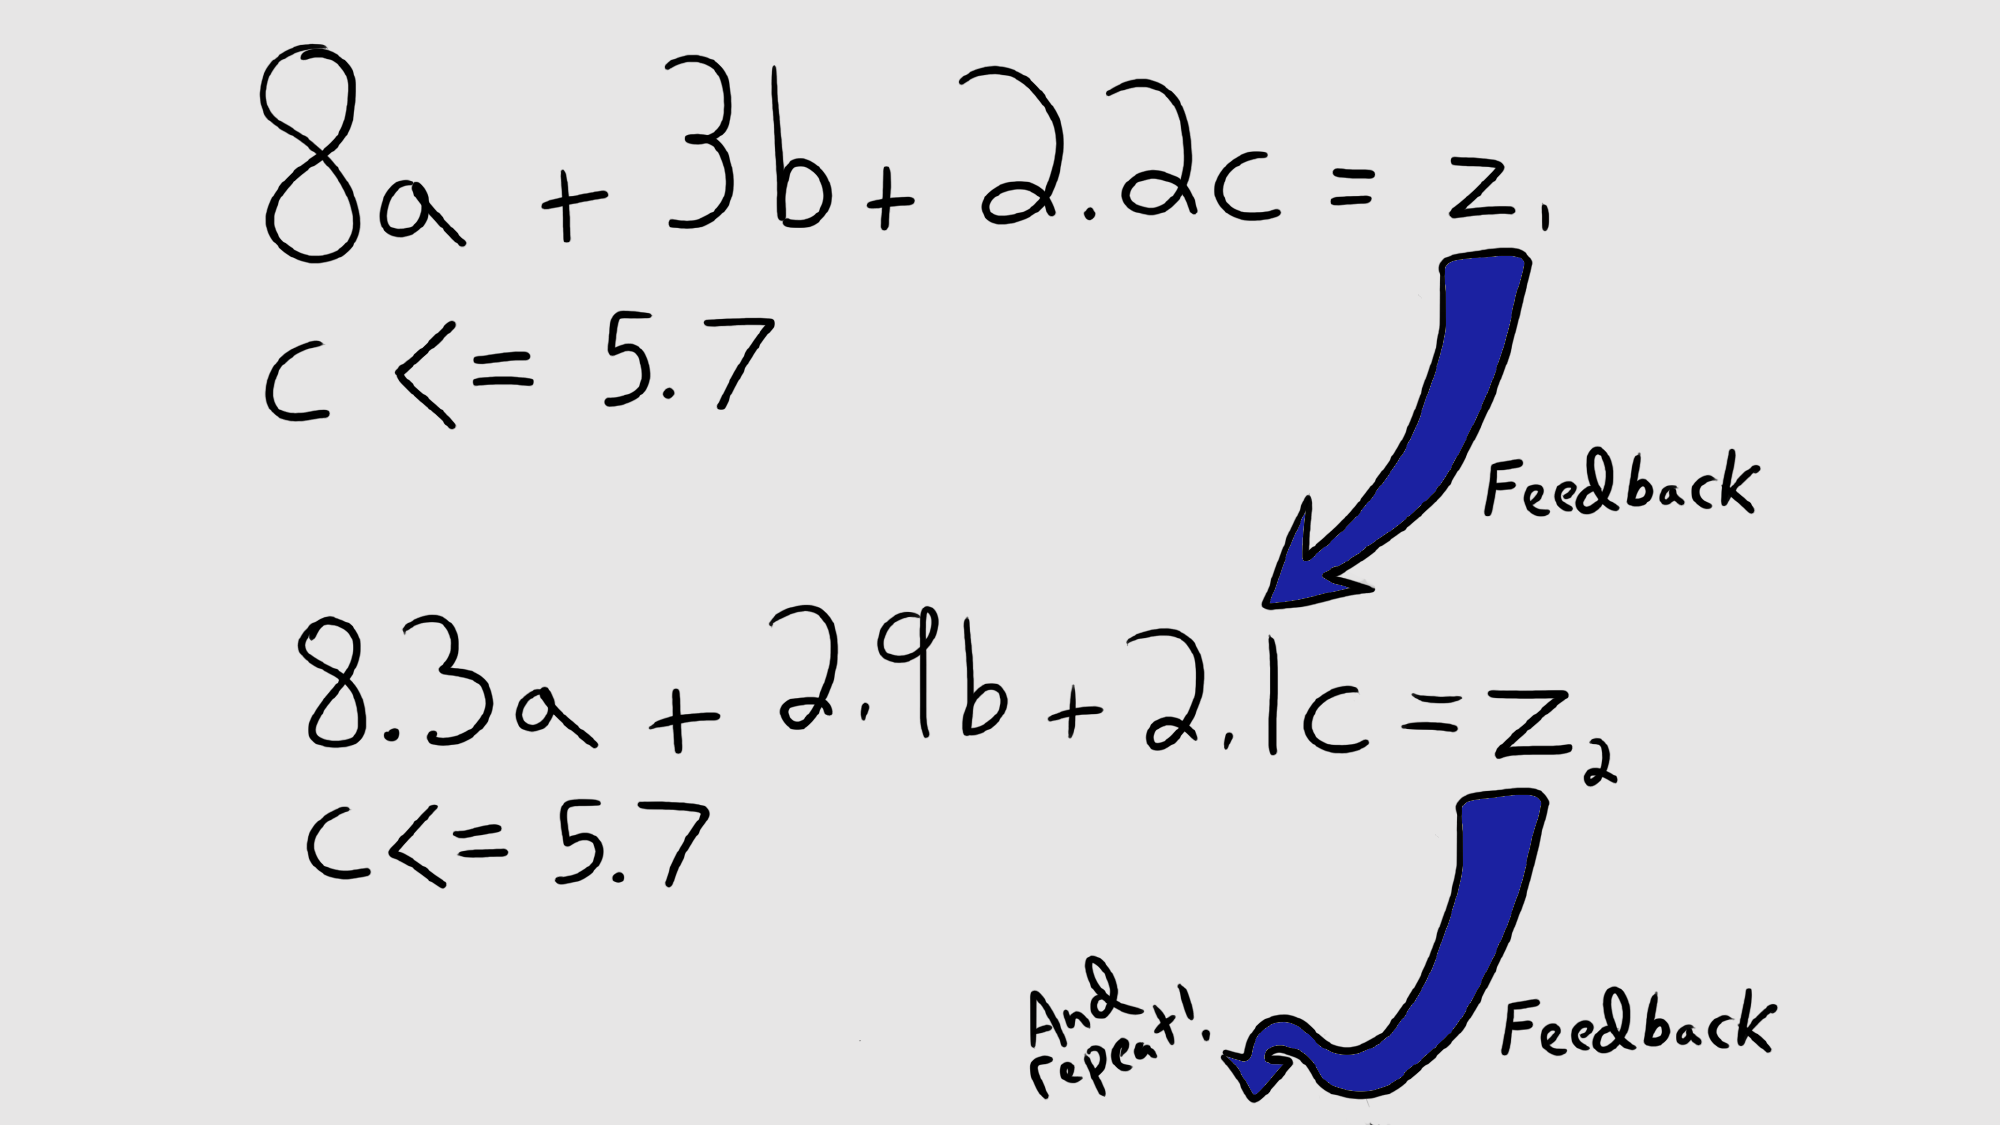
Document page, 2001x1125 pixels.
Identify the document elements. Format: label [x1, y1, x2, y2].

picture [203, 0, 1797, 1125]
